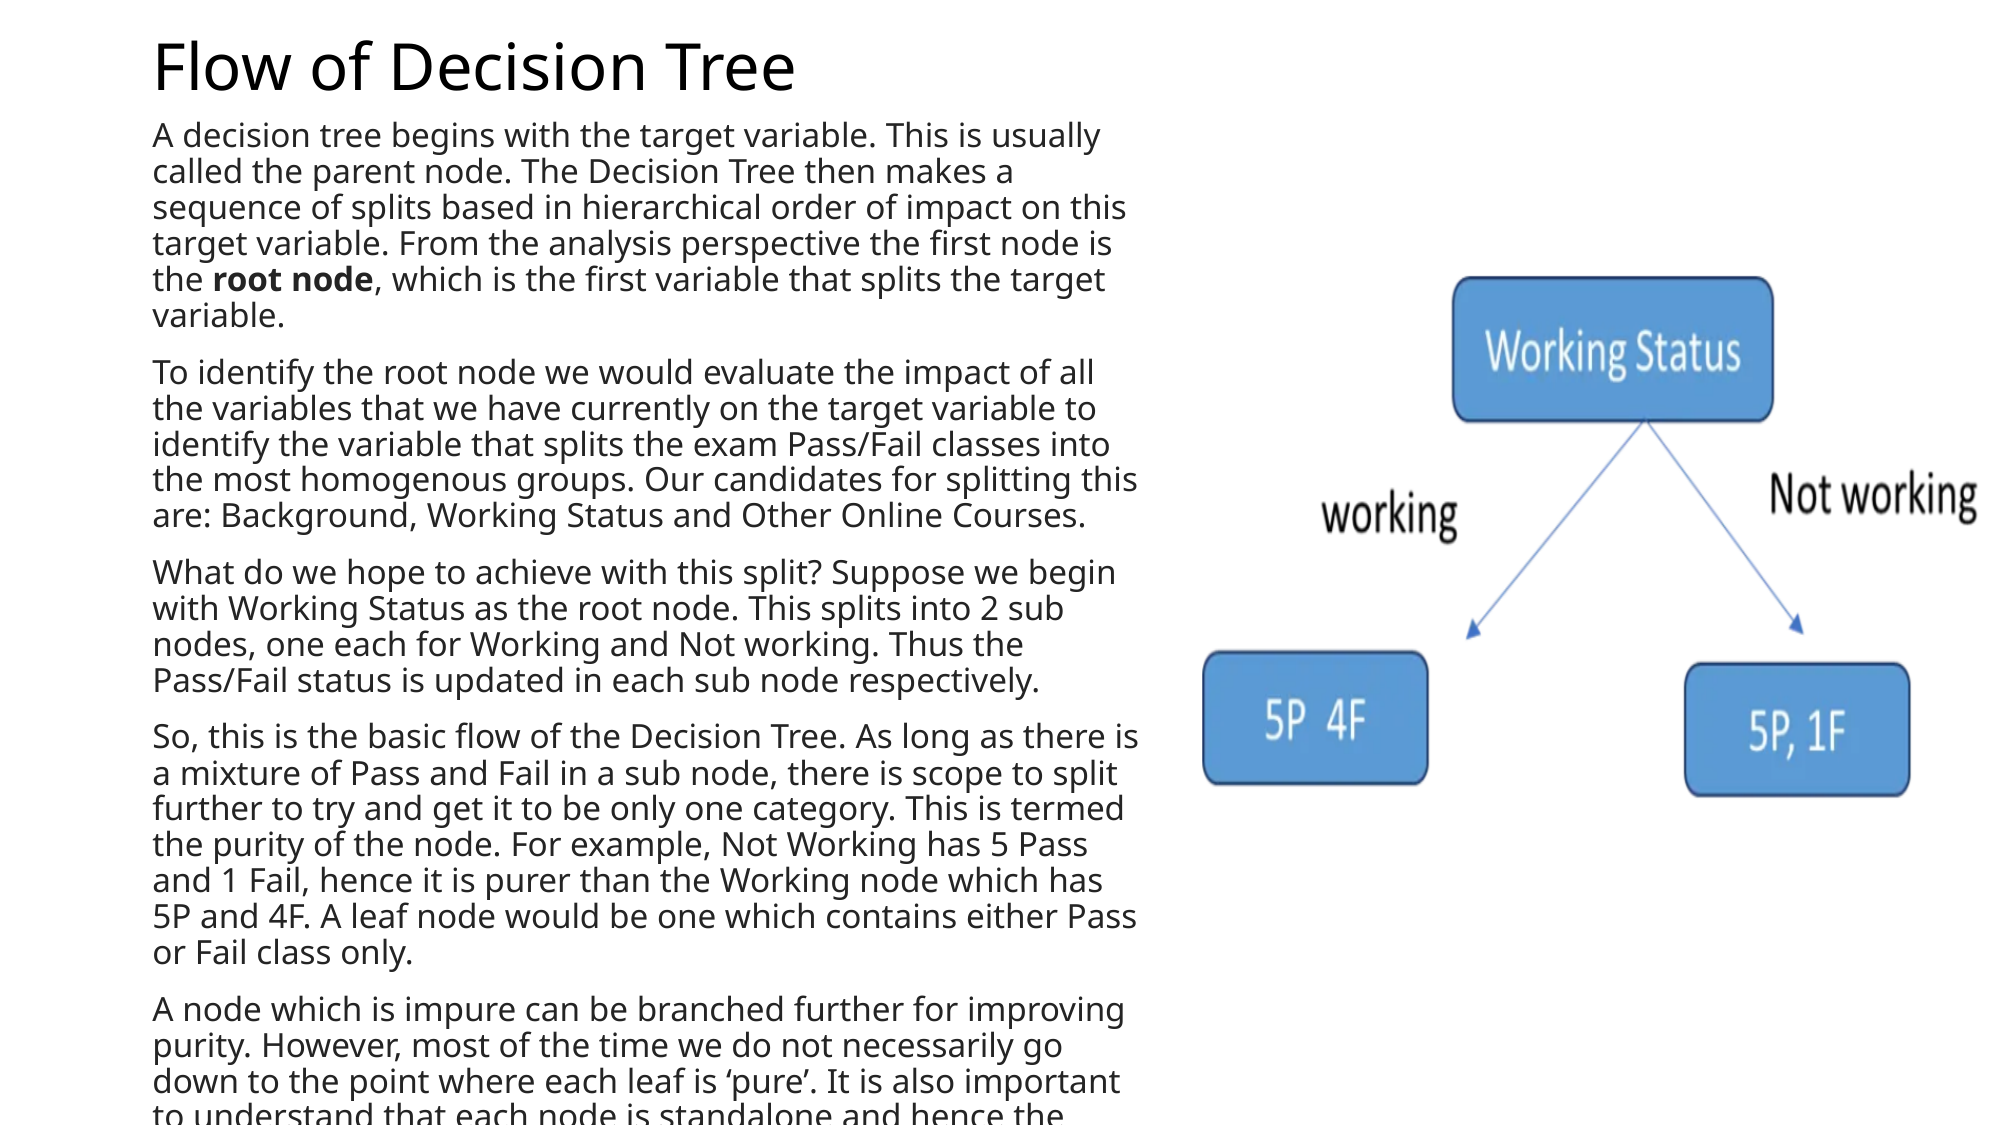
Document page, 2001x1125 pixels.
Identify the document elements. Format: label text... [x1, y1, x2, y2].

title Flow of Decision Tree [137, 26, 1863, 112]
list A decision tree begins with the target variable. This is usually called the parent node. The Decision Tree then makes a sequence of splits based in hierarchical order of impact on this target variable. From the analysis perspective the first node is the root node, which is the first variable that splits the target variable. To identify the root node we would evaluate the impact of all the variables that we have currently on the target variable to identify the variable that splits the exam Pass/Fail classes into the most homogenous groups. Our candidates for splitting this are: Background, Working Status and Other Online Courses. What do we hope to achieve with this split? Suppose we begin with Working Status as the root node. This splits into 2 sub nodes, one each for Working and Not working. Thus the Pass/Fail status is updated in each sub node respectively. So, this is the basic flow of the Decision Tree. As long as there is a mixture of Pass and Fail in a sub node, there is scope to split further to try and get it to be only one category. This is termed the purity of the node. For example, Not Working has 5 Pass and 1 Fail, hence it is purer than the Working node which has 5P and 4F. A leaf node would be one which contains either Pass or Fail class only. A node which is impure can be branched further for improving purity. However, most of the time we do not necessarily go down to the point where each leaf is ‘pure’. It is also important to understand that each node is standalone and hence the attribute that best splits the ‘Working’ node may not be the one that best splits the ‘Not Working’ node. [137, 111, 1168, 1014]
picture [1196, 242, 1987, 804]
